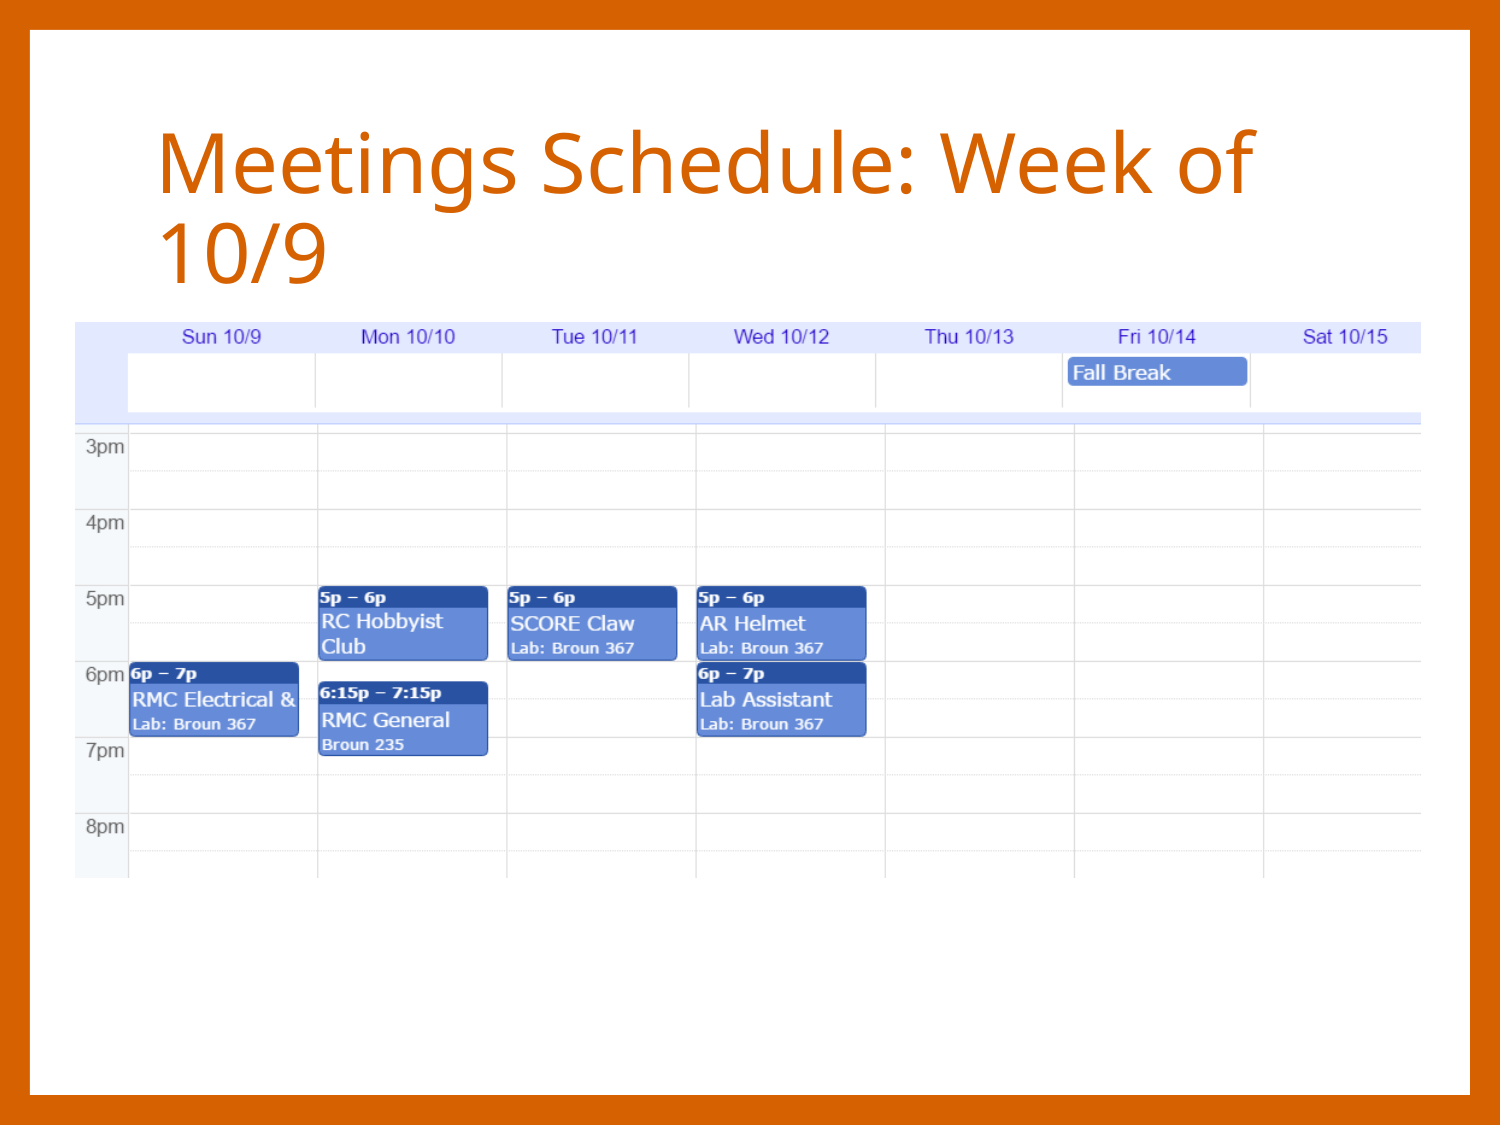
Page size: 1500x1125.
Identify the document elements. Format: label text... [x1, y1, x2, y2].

picture [75, 322, 1421, 878]
title Meetings Schedule: Week of 10/9 [140, 99, 1356, 320]
